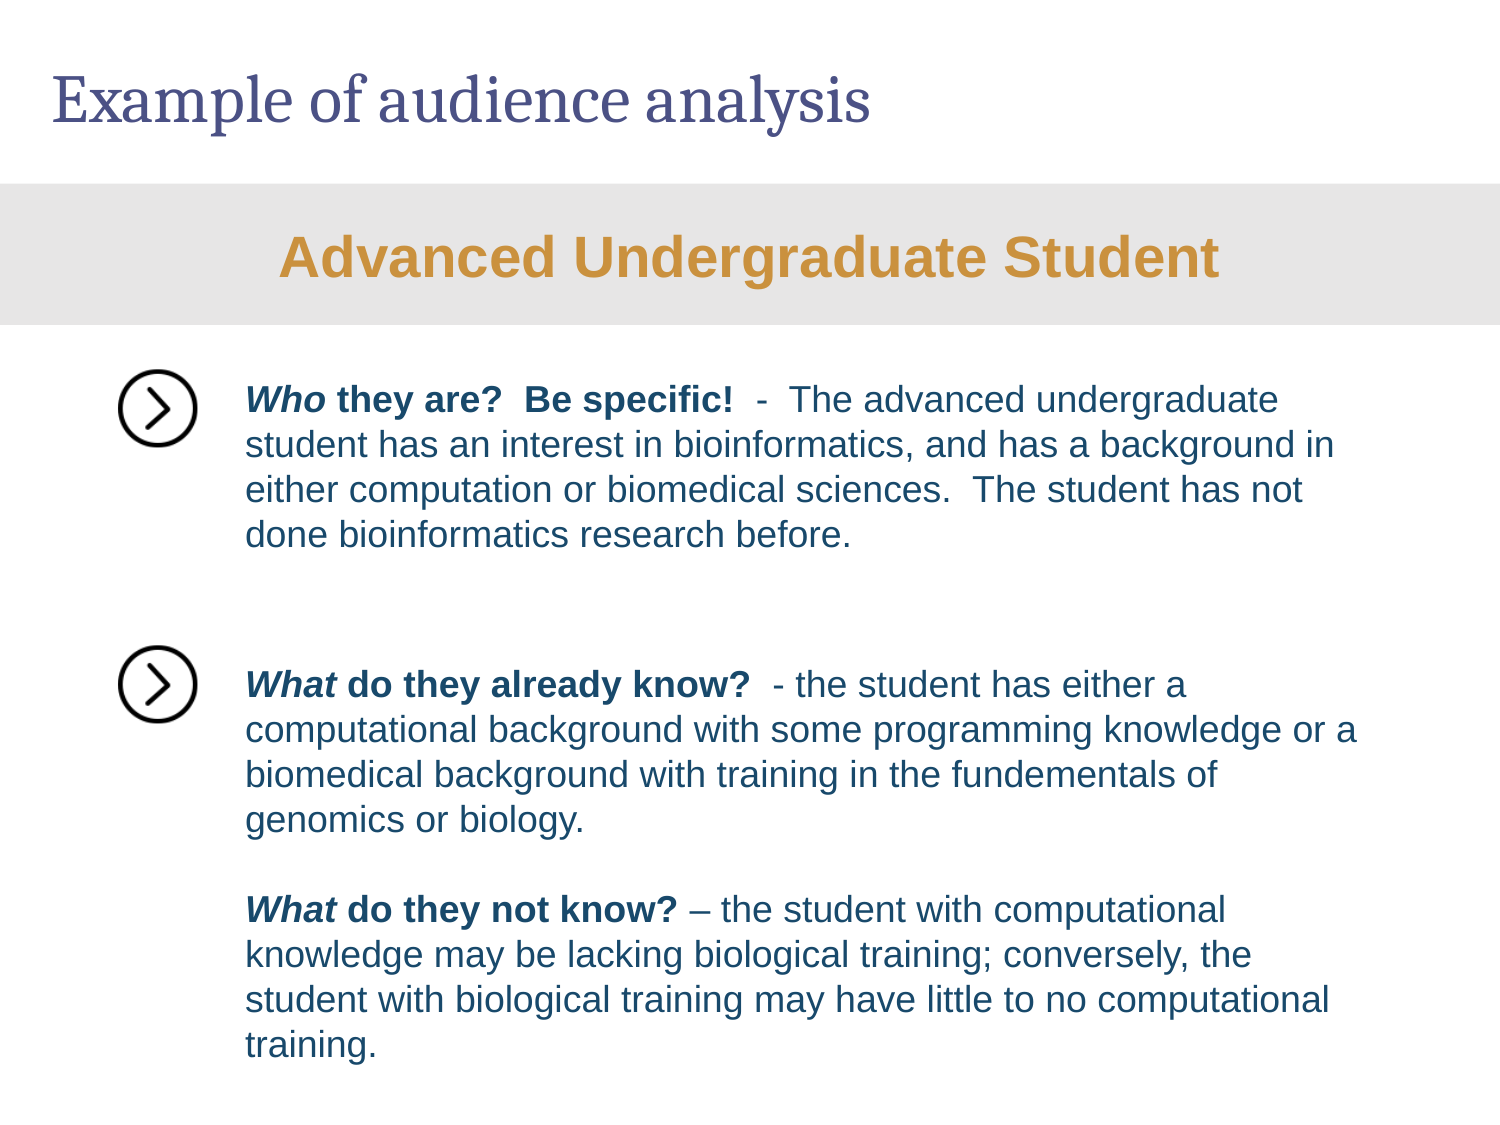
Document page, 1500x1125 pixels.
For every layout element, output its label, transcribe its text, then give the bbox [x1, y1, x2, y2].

text_box What do they already know? - the student has either a computational background with some programming knowledge or a biomedical background with training in the fundementals of genomics or biology. What do they not know? – the student with computational knowledge may be lacking biological training; conversely, the student with biological training may have little to no computational training. [230, 652, 1373, 1072]
picture [99, 349, 218, 468]
text_box Advanced Undergraduate Student [0, 183, 1500, 326]
title Example of audience analysis [36, 25, 1464, 175]
picture [99, 625, 218, 744]
text_box Who they are? Be specific! - The advanced undergraduate student has an interest in bioinformatics, and has a background in either computation or biomedical sciences. The student has not done bioinformatics research before. [230, 367, 1390, 608]
